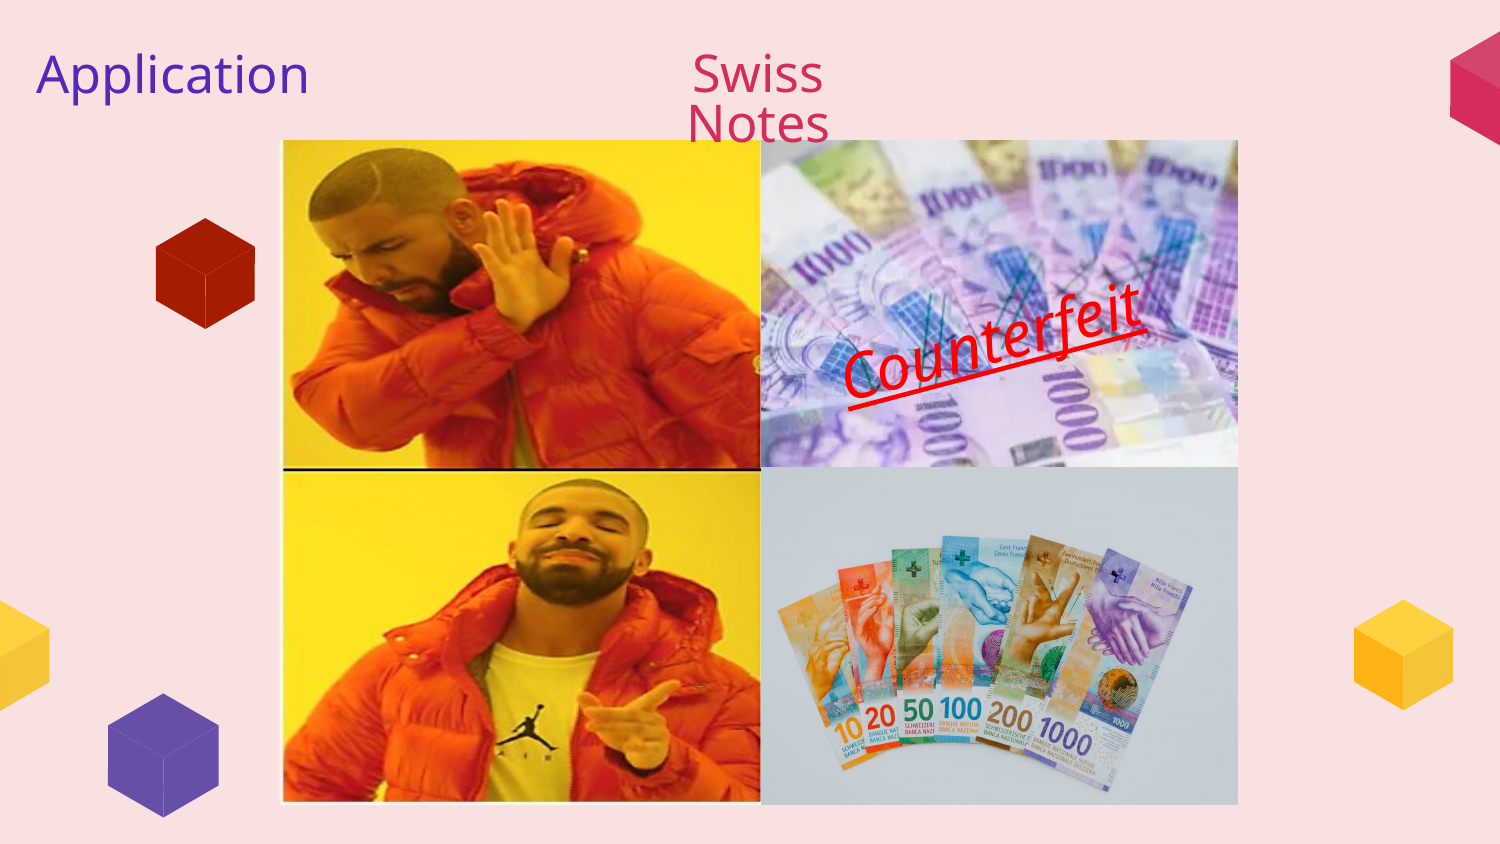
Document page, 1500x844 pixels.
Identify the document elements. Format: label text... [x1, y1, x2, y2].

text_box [1353, 599, 1454, 711]
title Application [16, 16, 331, 141]
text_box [155, 217, 255, 330]
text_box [107, 693, 219, 818]
title Swiss Notes [601, 40, 916, 138]
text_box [279, 140, 1238, 806]
